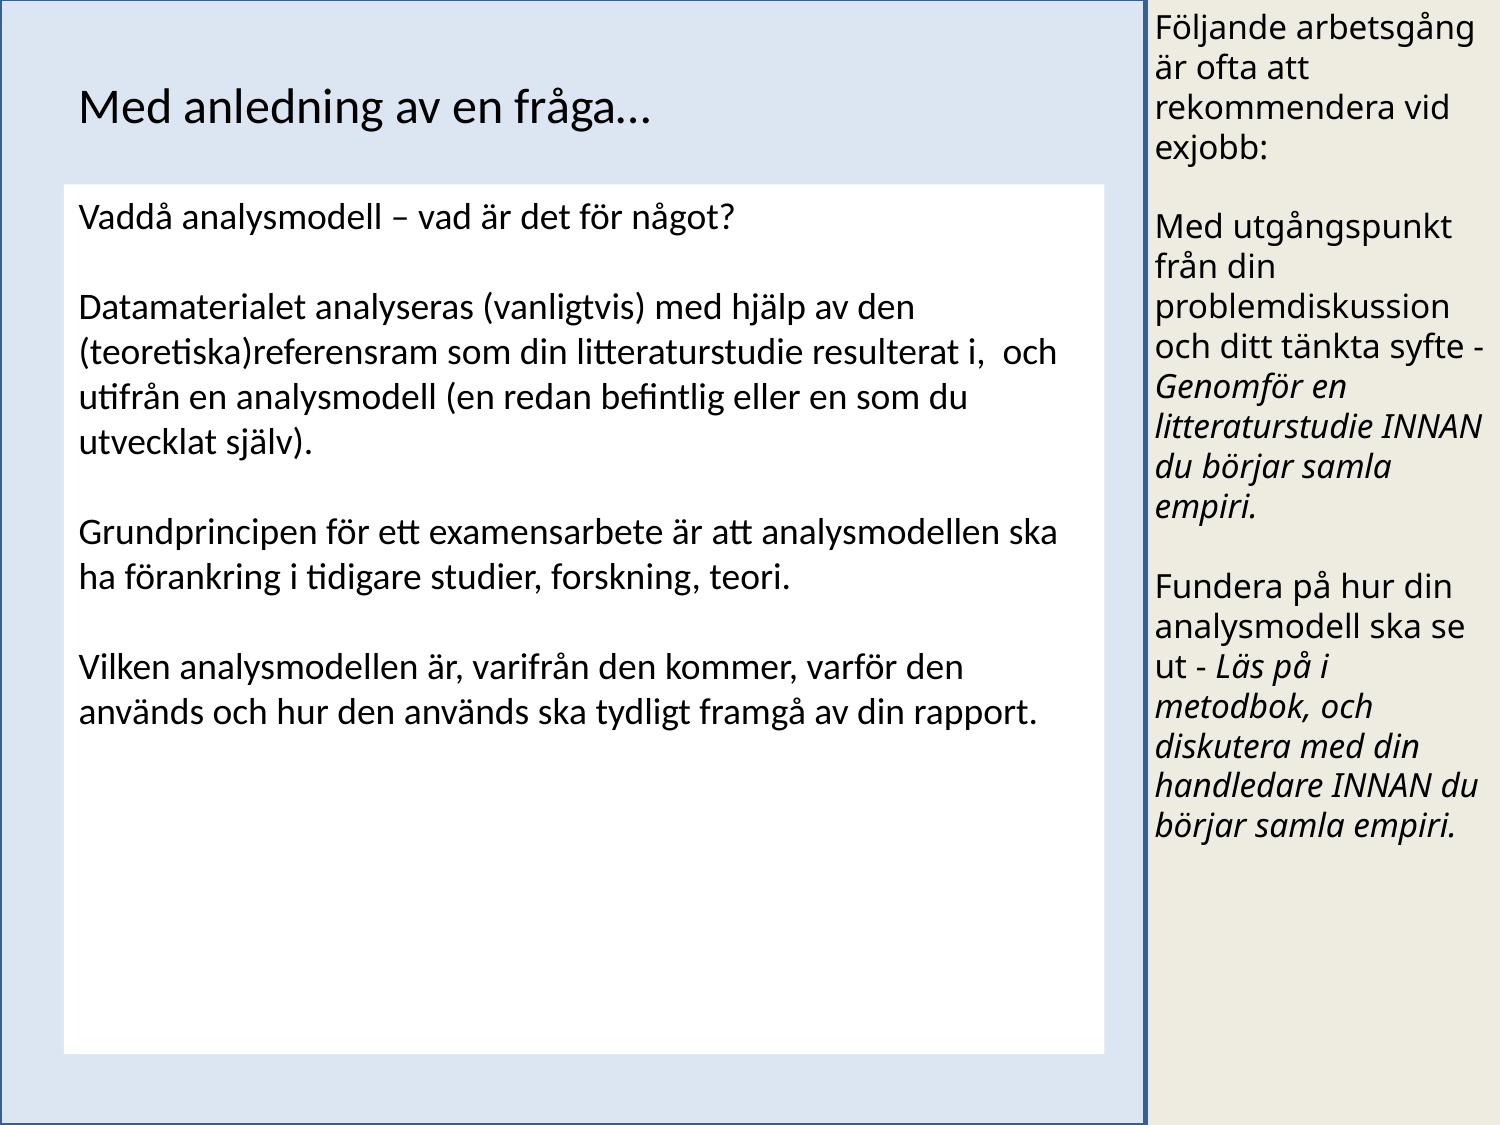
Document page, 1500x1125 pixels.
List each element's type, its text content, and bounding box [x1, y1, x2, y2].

text_box Med anledning av en fråga… [63, 66, 1068, 142]
text_box Följande arbetsgång är ofta att rekommendera vid exjobb: Med utgångspunkt från din problemdiskussion och ditt tänkta syfte - Genomför en litteraturstudie INNAN du börjar samla empiri. Fundera på hur din analysmodell ska se ut - Läs på i metodbok, och diskutera med din handledare INNAN du börjar samla empiri. [1148, 0, 1500, 1125]
text_box [0, 0, 1148, 1125]
text_box Vaddå analysmodell – vad är det för något? Datamaterialet analyseras (vanligtvis) med hjälp av den (teoretiska)referensram som din litteraturstudie resulterat i, och utifrån en analysmodell (en redan befintlig eller en som du utvecklat själv). Grundprincipen för ett examensarbete är att analysmodellen ska ha förankring i tidigare studier, forskning, teori. Vilken analysmodellen är, varifrån den kommer, varför den används och hur den används ska tydligt framgå av din rapport. [63, 184, 1105, 1055]
